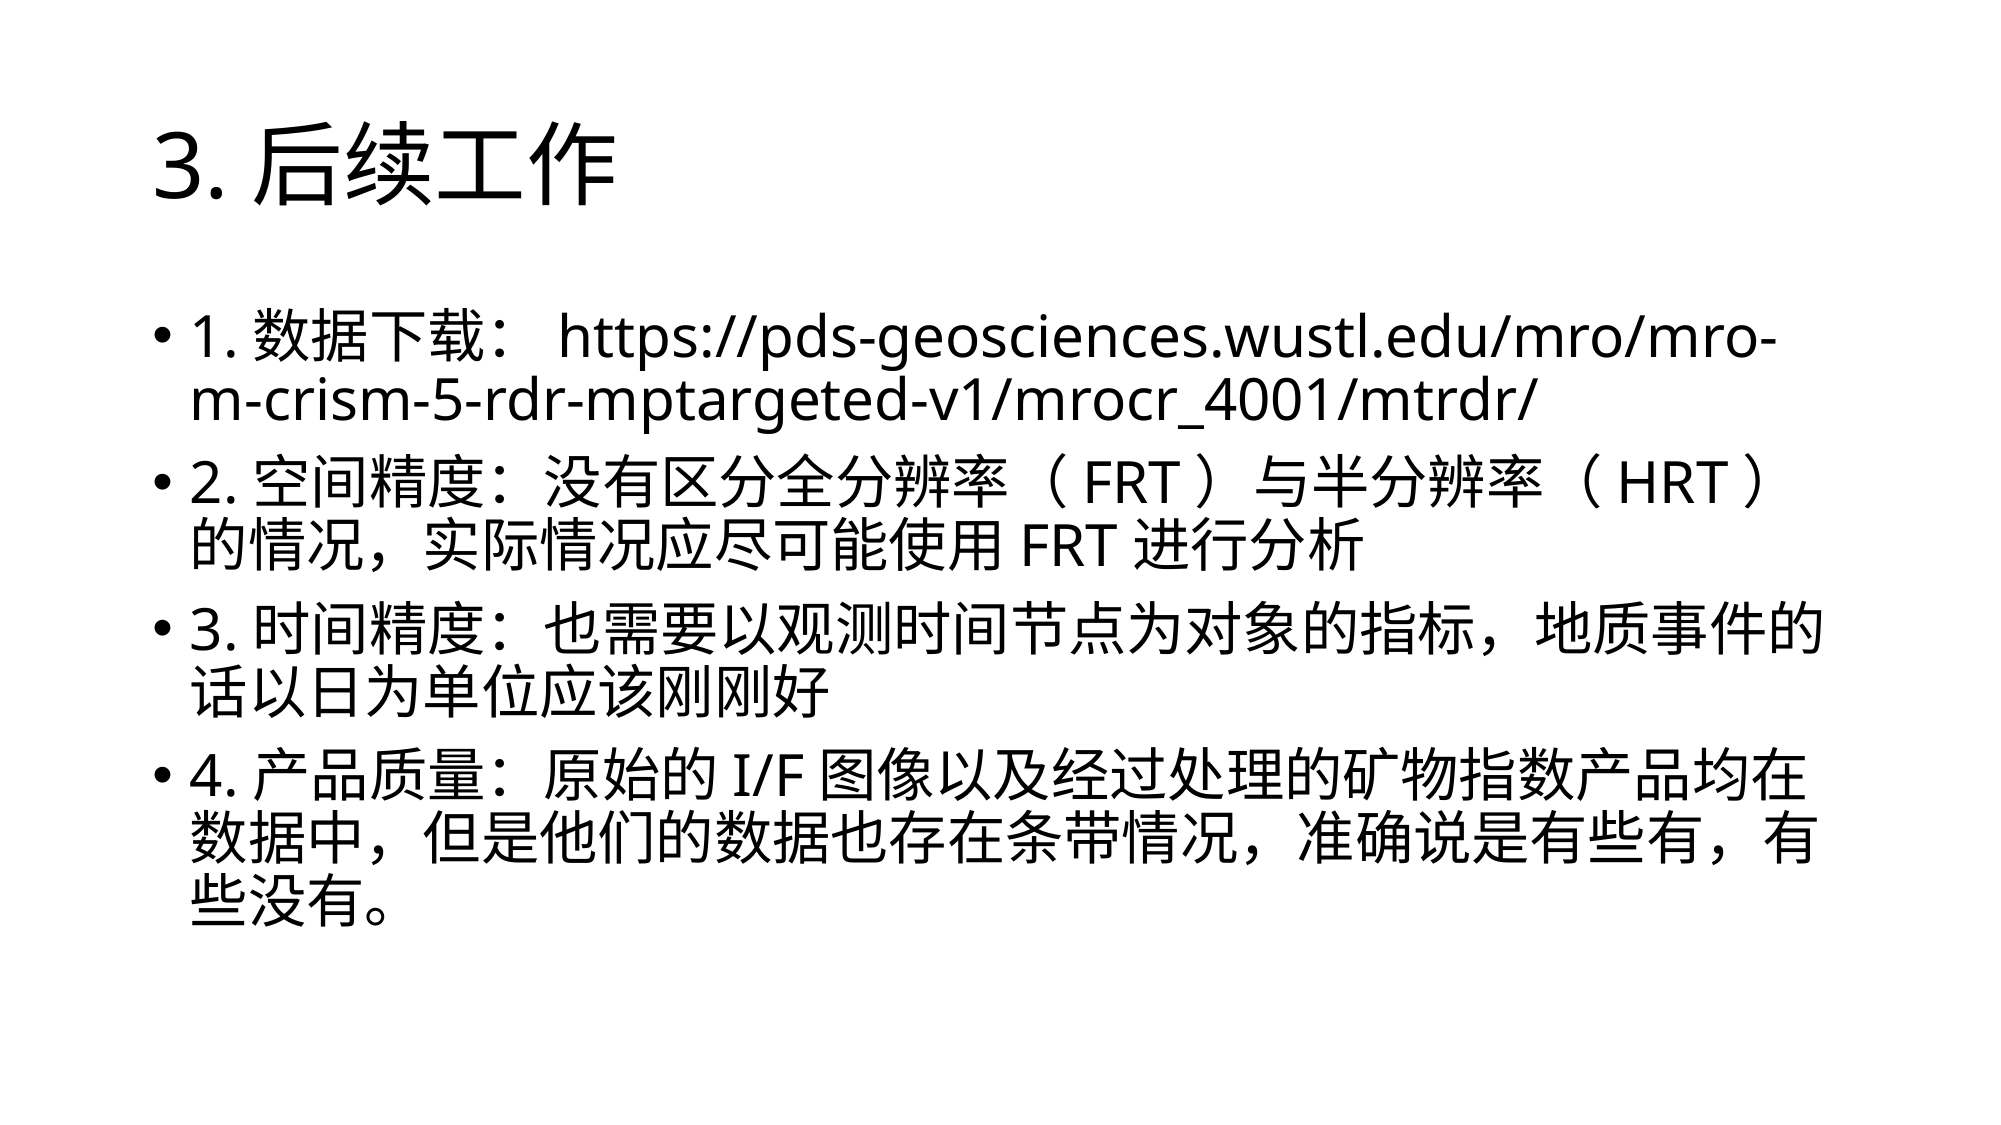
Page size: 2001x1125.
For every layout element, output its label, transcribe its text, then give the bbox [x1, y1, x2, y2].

title 3.后续工作 [137, 59, 1863, 278]
list 1.数据下载：https://pds-geosciences.wustl.edu/mro/mro-m-crism-5-rdr-mptargeted-v1/mrocr_4001/mtrdr/ 2.空间精度：没有区分全分辨率（FRT）与半分辨率（HRT）的情况，实际情况应尽可能使用FRT进行分析 3.时间精度：也需要以观测时间节点为对象的指标，地质事件的话以日为单位应该刚刚好 4.产品质量：原始的I/F图像以及经过处理的矿物指数产品均在数据中，但是他们的数据也存在条带情况，准确说是有些有，有些没有。 [137, 299, 1863, 1014]
